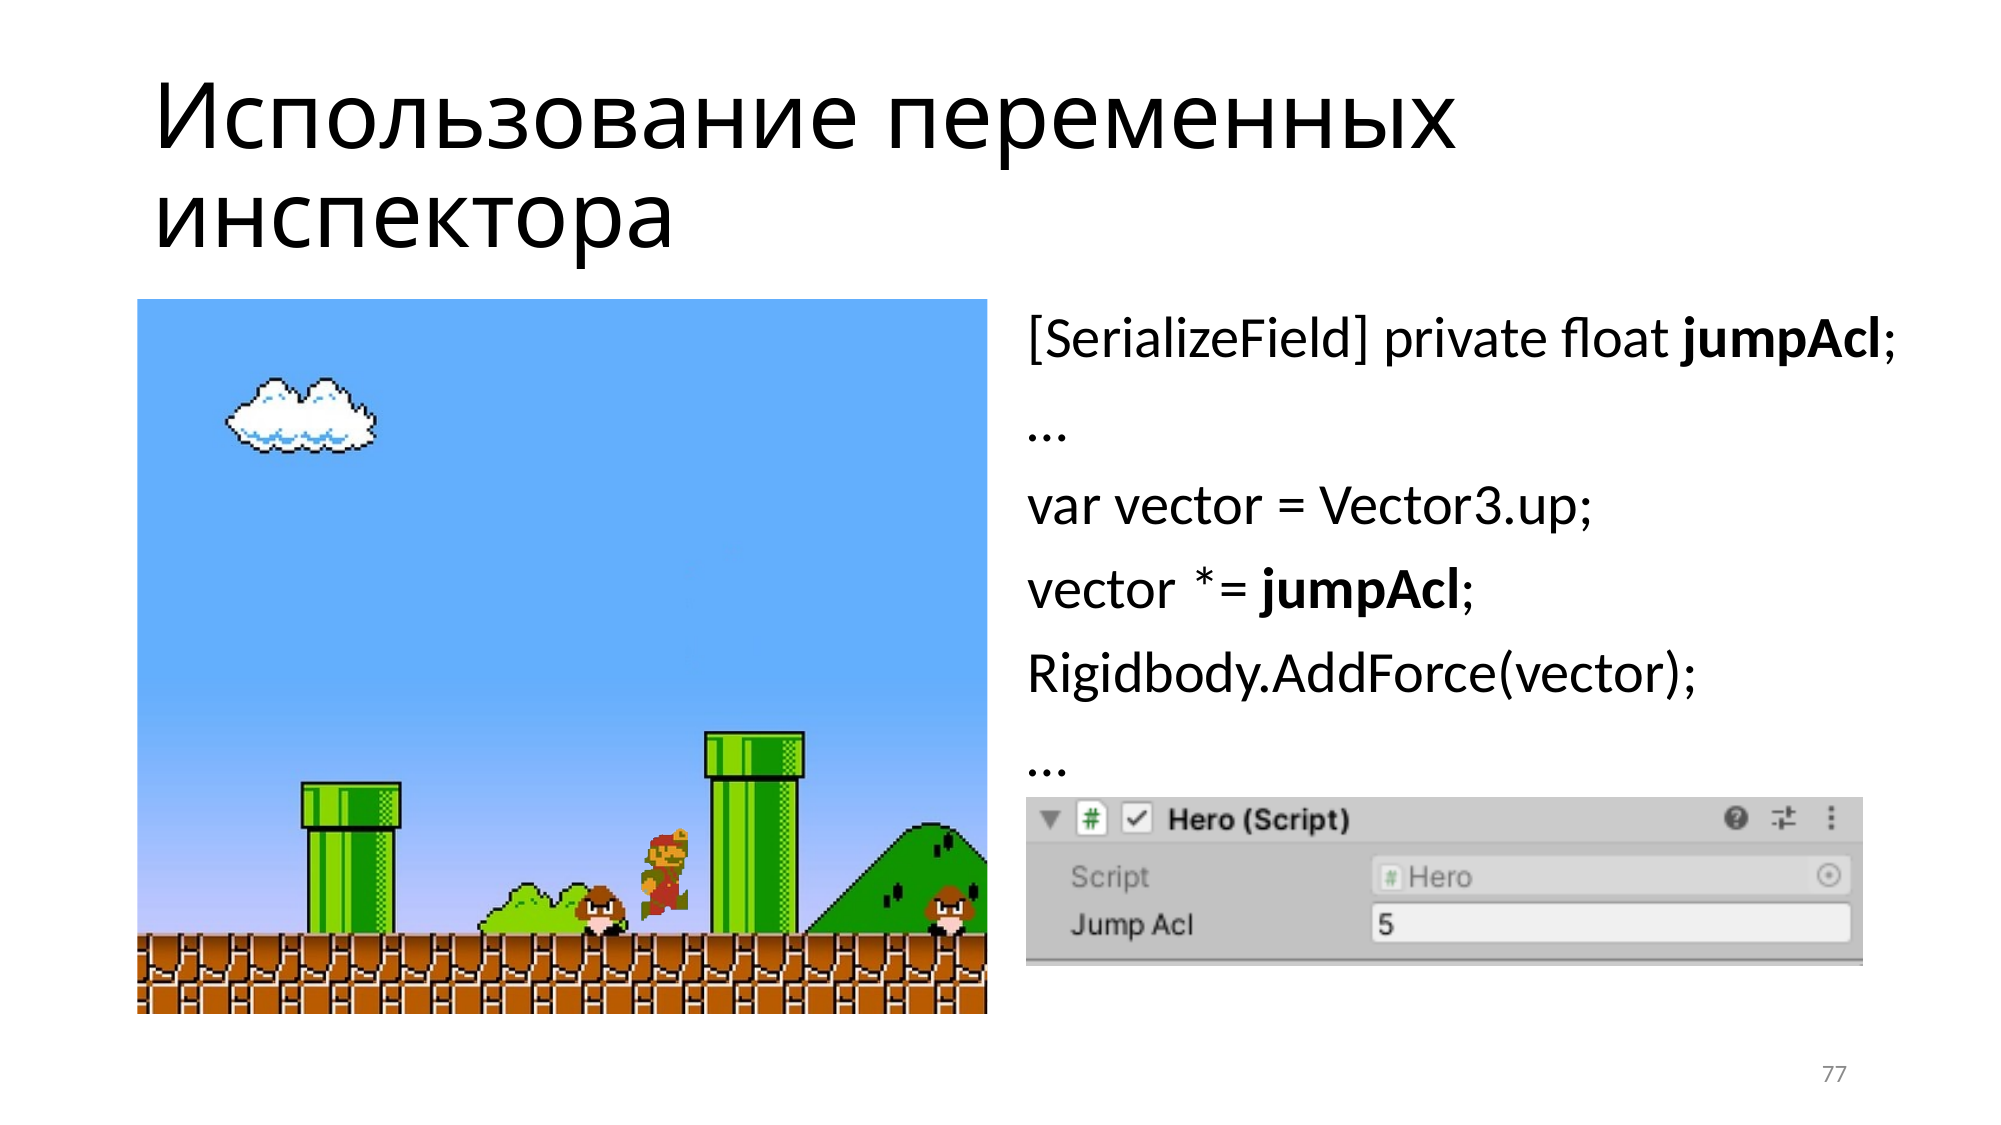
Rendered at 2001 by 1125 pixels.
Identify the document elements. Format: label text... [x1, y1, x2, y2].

slide_number 77 [1412, 1042, 1863, 1103]
title Использование переменных инспектора [137, 59, 1863, 278]
picture [1026, 797, 1863, 966]
picture [641, 827, 688, 922]
list [SerializeField] private float jumpAcl; … var vector = Vector3.up; vector *= jumpAcl; Rigidbody.AddForce(vector); … [1012, 299, 1954, 1014]
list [137, 299, 988, 1014]
